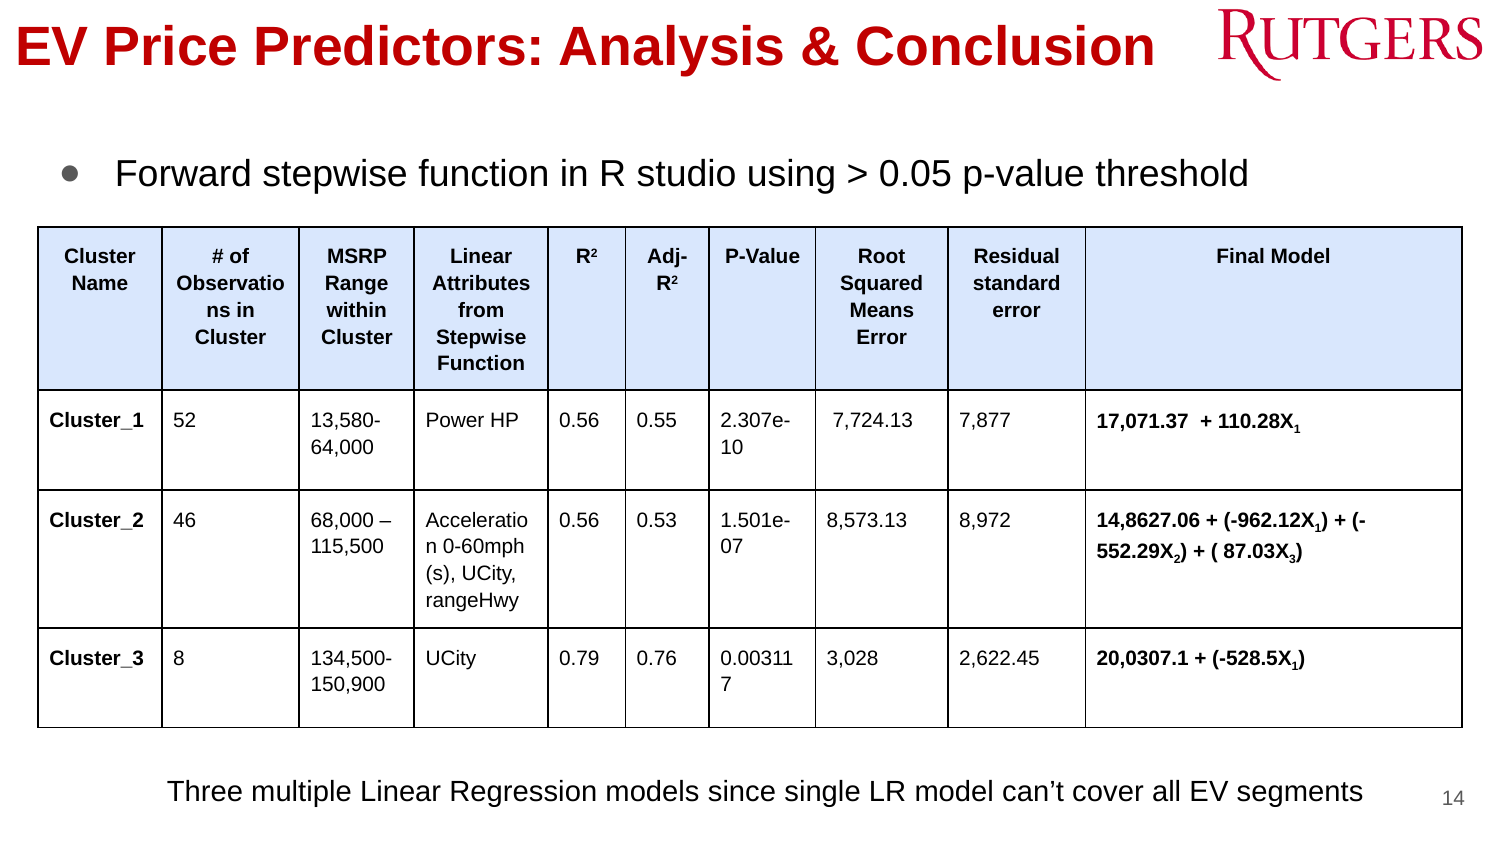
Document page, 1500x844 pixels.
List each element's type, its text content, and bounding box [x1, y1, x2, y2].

table_cell 0.53 [626, 491, 708, 627]
table_cell 134,500-150,900 [300, 629, 413, 727]
table_cell Power HP [415, 391, 547, 489]
table_header P-Value [710, 228, 815, 389]
table_header Final Model [1086, 228, 1461, 389]
table_cell 14,8627.06 + (-962.12X1) + (-552.29X2) + ( 87.03X3) [1086, 491, 1461, 627]
table_cell 13,580-64,000 [300, 391, 413, 489]
table_cell 2,622.45 [949, 629, 1085, 727]
table_cell 8,573.13 [816, 491, 947, 627]
table_cell Acceleration 0-60mph (s), UCity, rangeHwy [415, 491, 547, 627]
table_header Linear Attributes from Stepwise Function [415, 228, 547, 389]
table_cell 7,724.13 [816, 391, 947, 489]
table_cell 8 [163, 629, 298, 727]
slide_number 14 [1389, 764, 1480, 830]
table_cell 0.56 [549, 491, 625, 627]
table_cell 52 [163, 391, 298, 489]
text_box Three multiple Linear Regression models since single LR model can’t cover all EV segments [152, 764, 1423, 815]
table_cell 0.56 [549, 391, 625, 489]
table_cell 8,972 [949, 491, 1085, 627]
table_header R2 [549, 228, 625, 389]
table_header Cluster Name [39, 228, 161, 389]
table_cell 20,0307.1 + (-528.5X1) [1086, 629, 1461, 727]
table_cell UCity [415, 629, 547, 727]
table_cell 0.003117 [710, 629, 815, 727]
table_header MSRP Range within Cluster [300, 228, 413, 389]
table_header Root Squared Means Error [816, 228, 947, 389]
table_cell 3,028 [816, 629, 947, 727]
table_cell 17,071.37 + 110.28X1 [1086, 391, 1461, 489]
table_header Residual standard error [949, 228, 1085, 389]
table_cell 68,000 – 115,500 [300, 491, 413, 627]
table_cell 7,877 [949, 391, 1085, 489]
table_header Adj-R2 [626, 228, 708, 389]
table_cell 0.76 [626, 629, 708, 727]
table_cell 2.307e-10 [710, 391, 815, 489]
table_cell 0.55 [626, 391, 708, 489]
table_cell 46 [163, 491, 298, 627]
table_cell Cluster_3 [39, 629, 161, 727]
table_cell Cluster_2 [39, 491, 161, 627]
text_box EV Price Predictors: Analysis & Conclusion [0, 0, 1174, 94]
table_cell Cluster_1 [39, 391, 161, 489]
table_header # of Observations in Cluster [163, 228, 298, 389]
picture [1217, 7, 1483, 82]
table_cell 0.79 [549, 629, 625, 727]
table_cell 1.501e-07 [710, 491, 815, 627]
list Forward stepwise function in R studio using > 0.05 p-value threshold [24, 127, 1423, 717]
